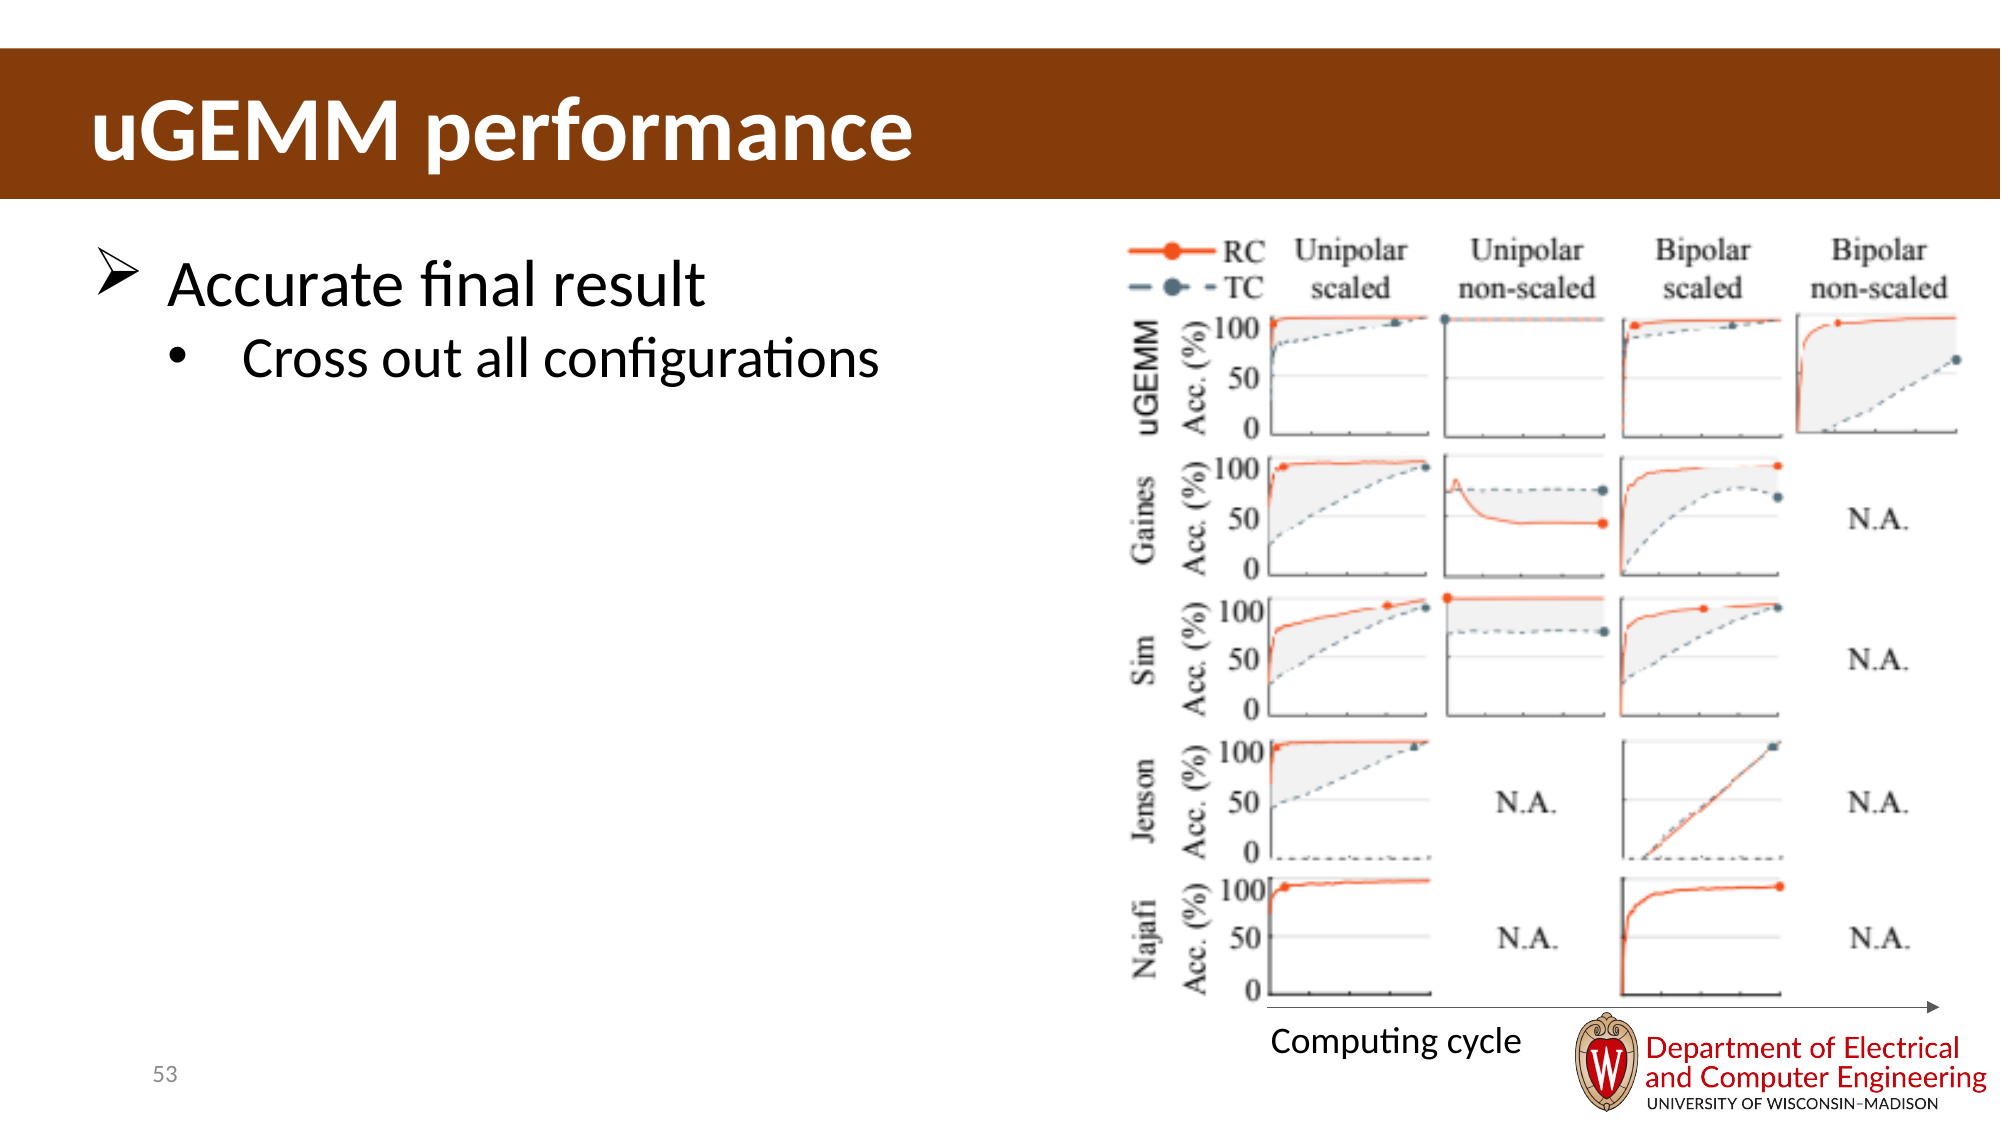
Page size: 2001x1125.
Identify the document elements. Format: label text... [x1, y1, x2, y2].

text_box Computing cycle [1256, 1009, 1538, 1069]
text_box Accurate final result Cross out all configurations [77, 232, 1993, 1093]
picture [1123, 232, 1968, 1007]
picture [1554, 989, 2001, 1125]
slide_number 53 [137, 1042, 588, 1103]
text_box uGEMM performance [0, 47, 2000, 200]
